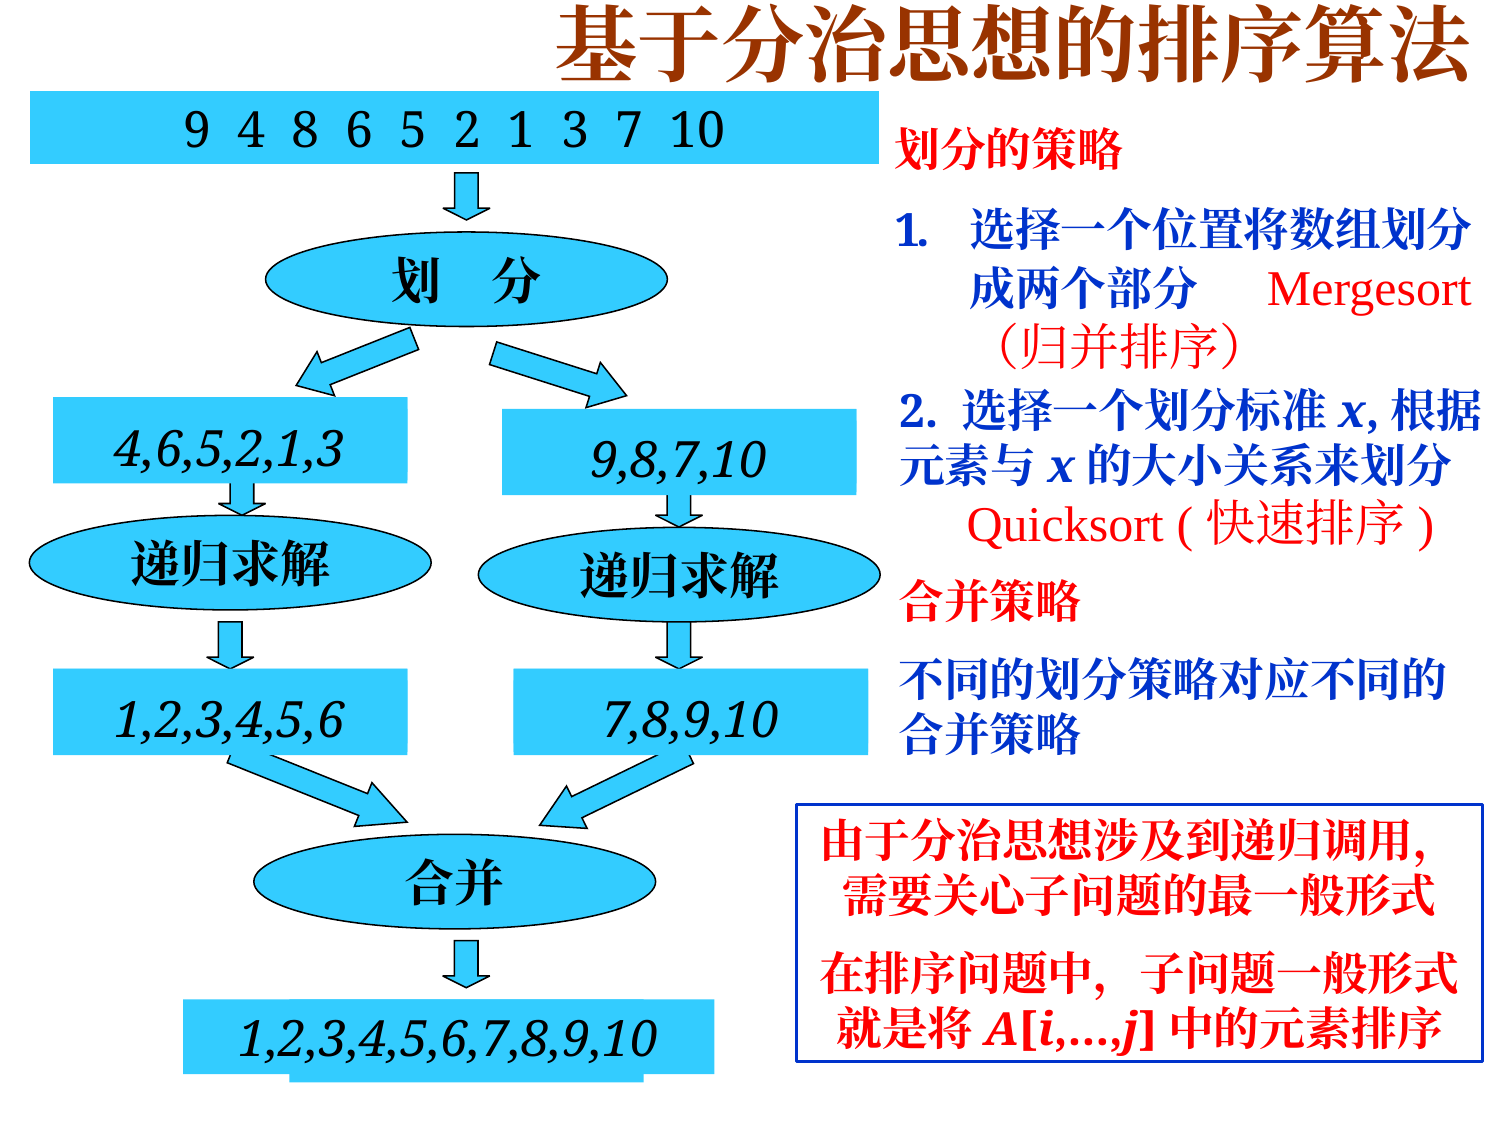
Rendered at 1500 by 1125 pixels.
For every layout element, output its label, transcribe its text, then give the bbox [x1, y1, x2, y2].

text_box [52, 396, 869, 408]
text_box 递归求解 [874, 563, 881, 587]
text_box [52, 408, 869, 756]
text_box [52, 761, 869, 1076]
text_box [442, 172, 491, 220]
text_box 递归求解 [29, 543, 46, 582]
text_box 2. 选择一个划分标准x,根据元素与x的大小关系来划分 Quicksort (快速排序) [884, 374, 1500, 560]
text_box 9 4 8 6 5 2 1 3 7 10 [29, 90, 880, 165]
text_box 基于分治思想的排序算法 [525, 0, 1500, 104]
text_box [296, 327, 419, 395]
text_box 划 分 [265, 231, 668, 327]
text_box 划分的策略 选择一个位置将数组划分成两个部分 Mergesort （归并排序） [879, 112, 1500, 383]
text_box 由于分治思想涉及到递归调用，需要关心子问题的最一般形式 在排序问题中，子问题一般形式就是将A[i,…,j]中的元素排序 [873, 804, 1483, 1062]
text_box [489, 341, 627, 395]
text_box 合并策略 不同的划分策略对应不同的合并策略 [883, 565, 1475, 769]
